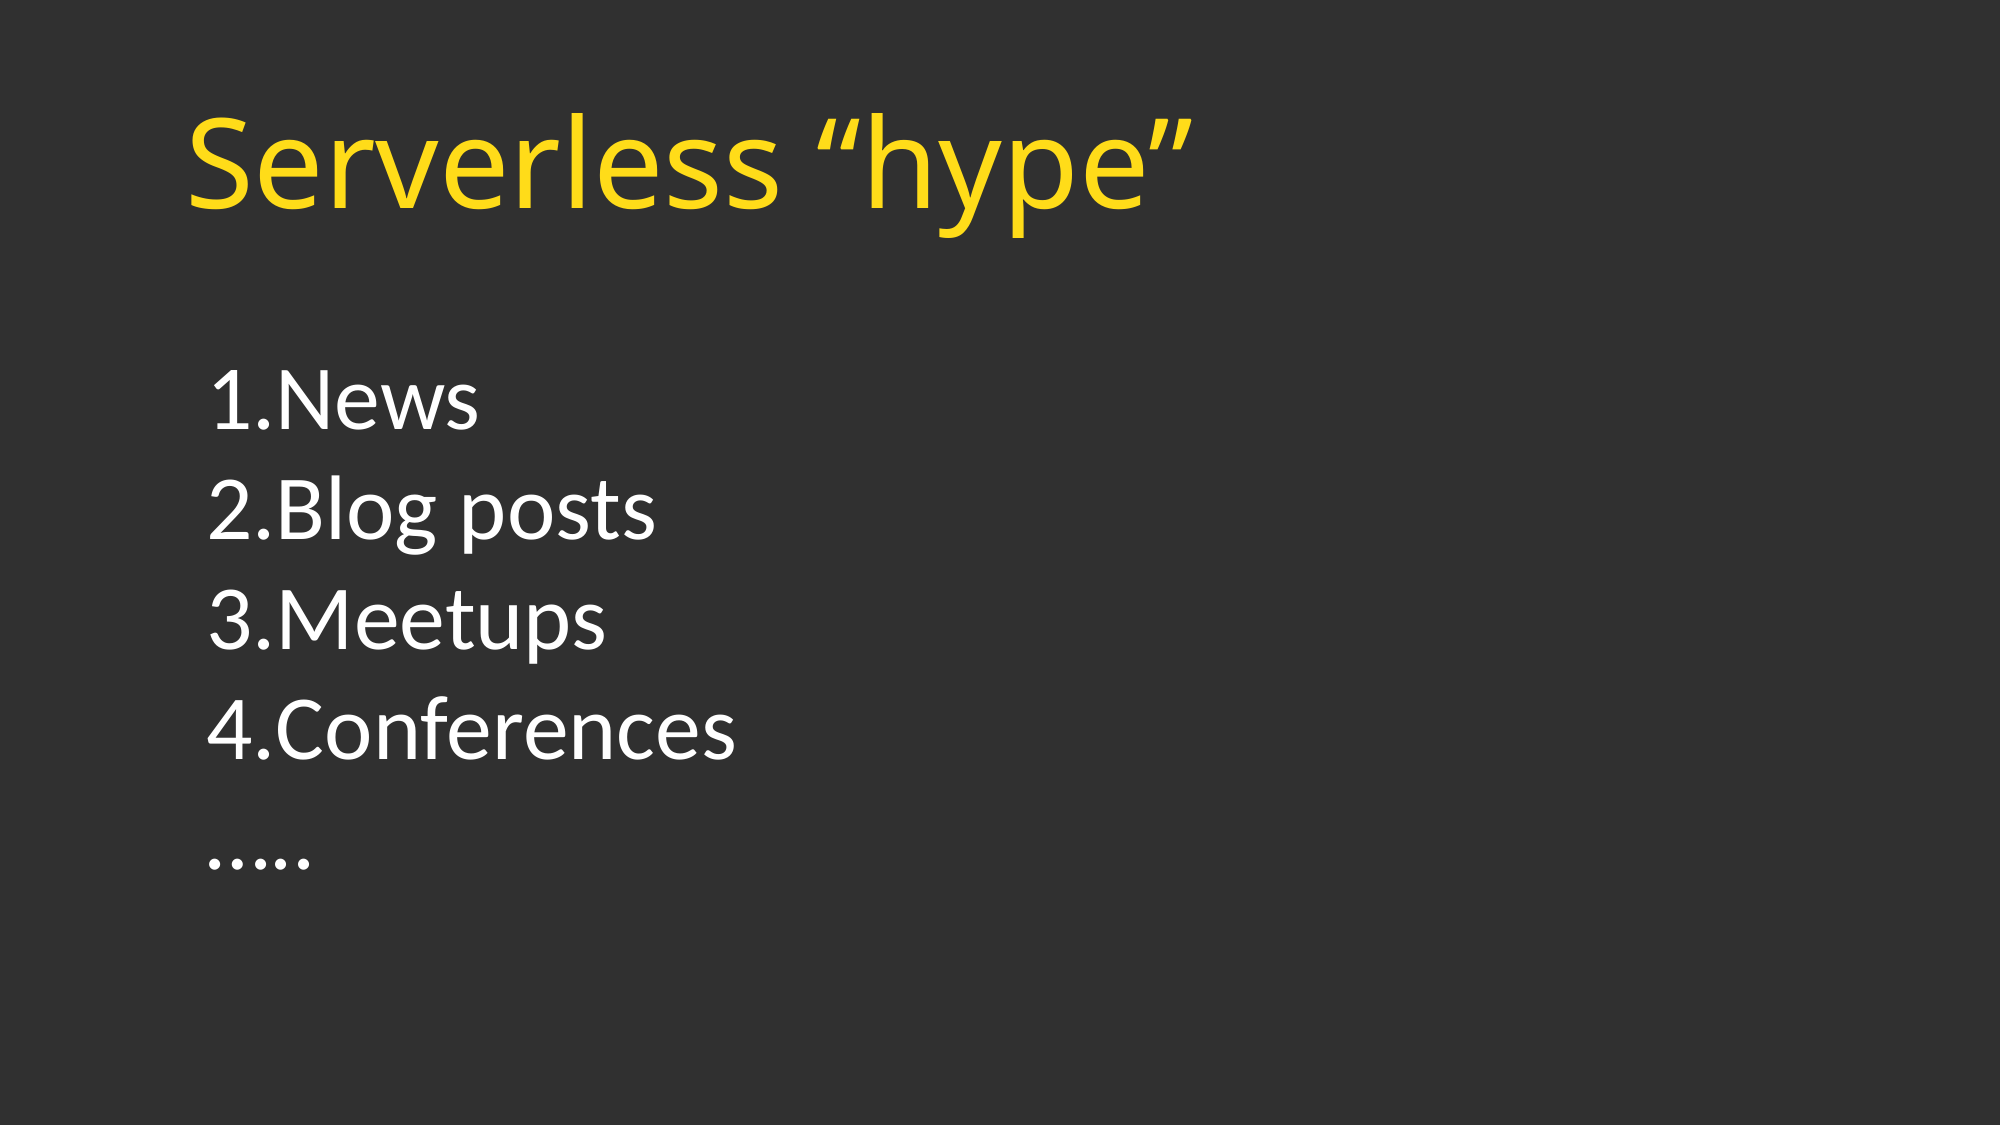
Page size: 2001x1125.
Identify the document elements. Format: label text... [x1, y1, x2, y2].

title Serverless “hype” [137, 59, 1863, 278]
text_box News Blog posts Meetups Conferences ….. [191, 330, 753, 896]
